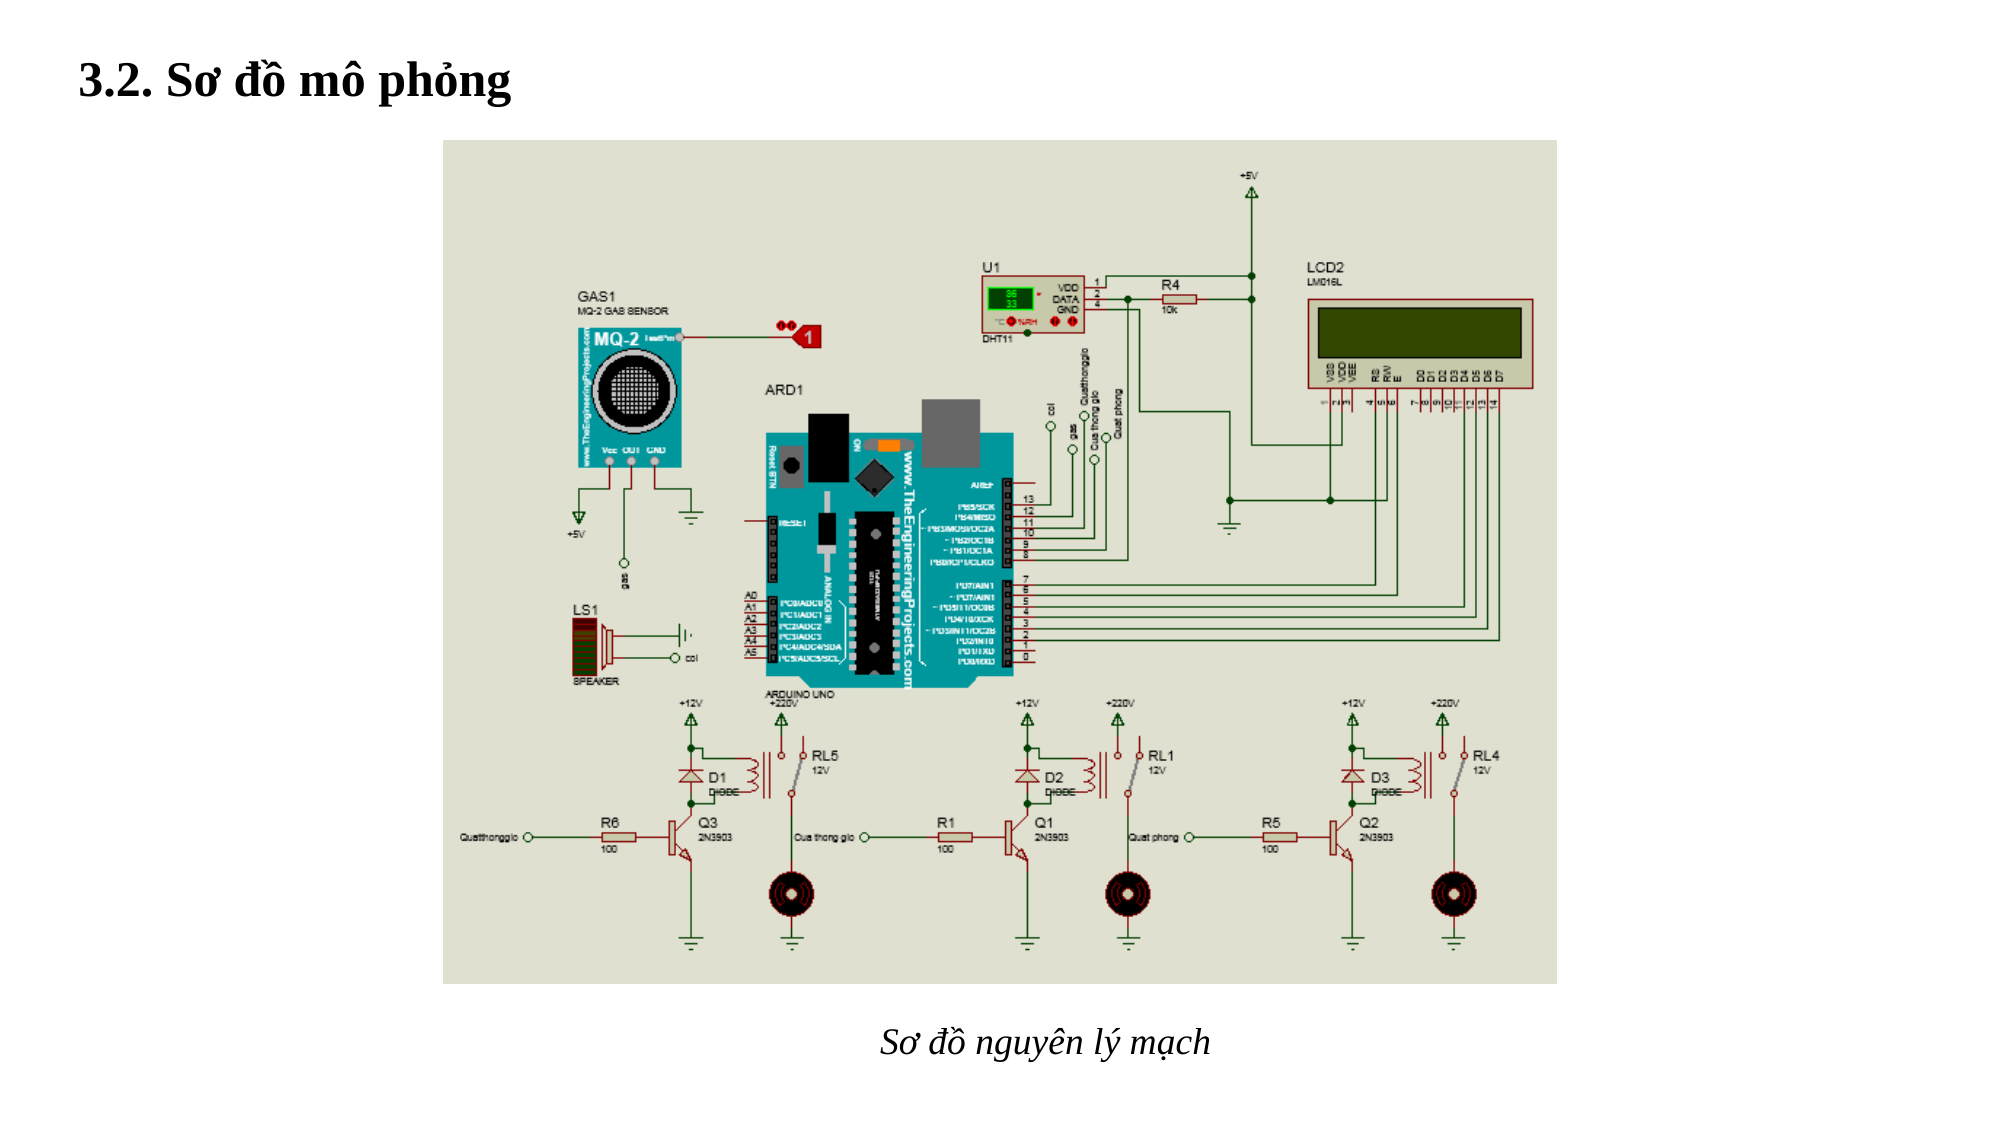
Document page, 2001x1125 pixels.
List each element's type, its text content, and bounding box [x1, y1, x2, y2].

text_box 3.2. Sơ đồ mô phỏng [63, 39, 735, 115]
picture [442, 140, 1557, 985]
text_box Sơ đồ nguyên lý mạch [865, 1009, 1227, 1070]
